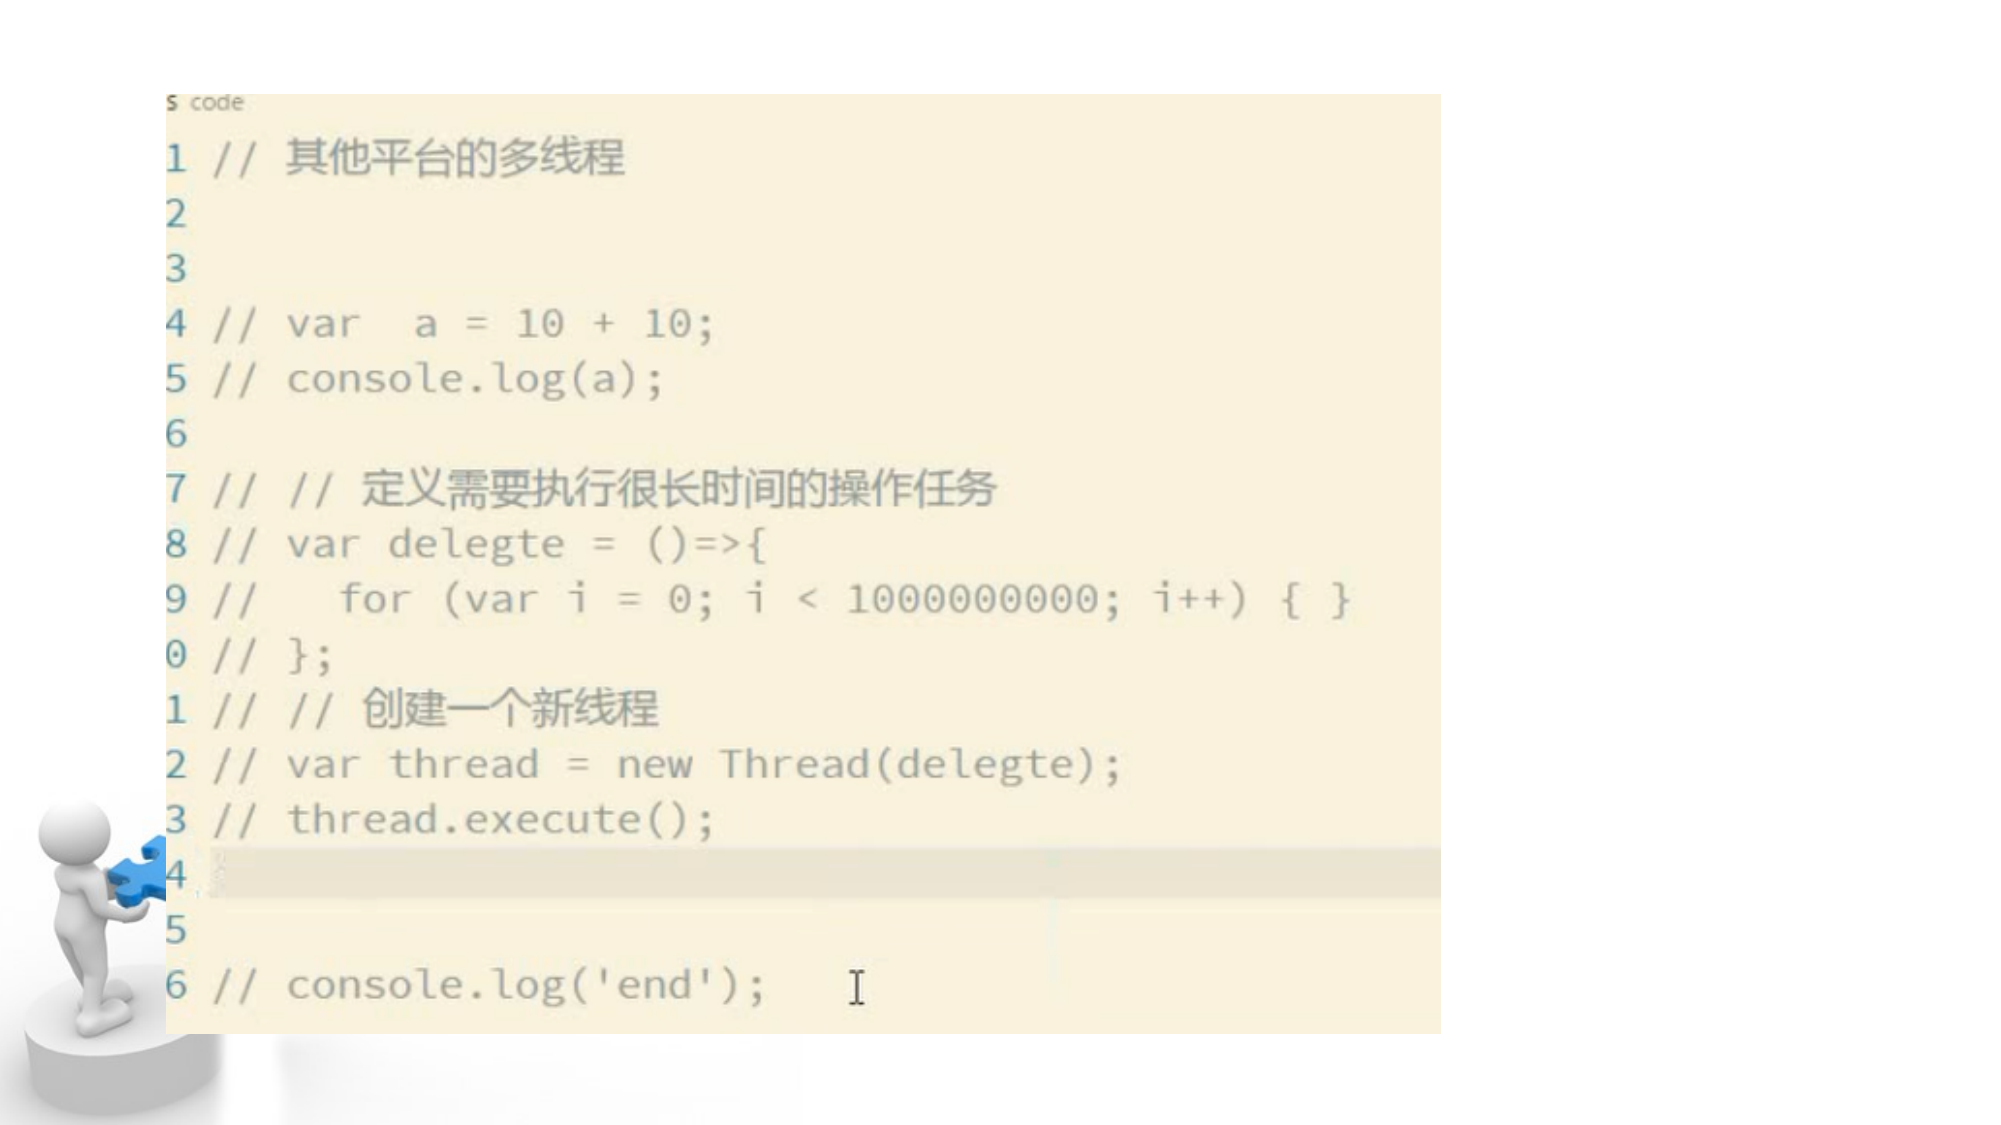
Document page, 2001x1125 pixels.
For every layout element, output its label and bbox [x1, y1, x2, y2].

picture [0, 383, 1296, 1125]
list [166, 94, 1441, 1034]
